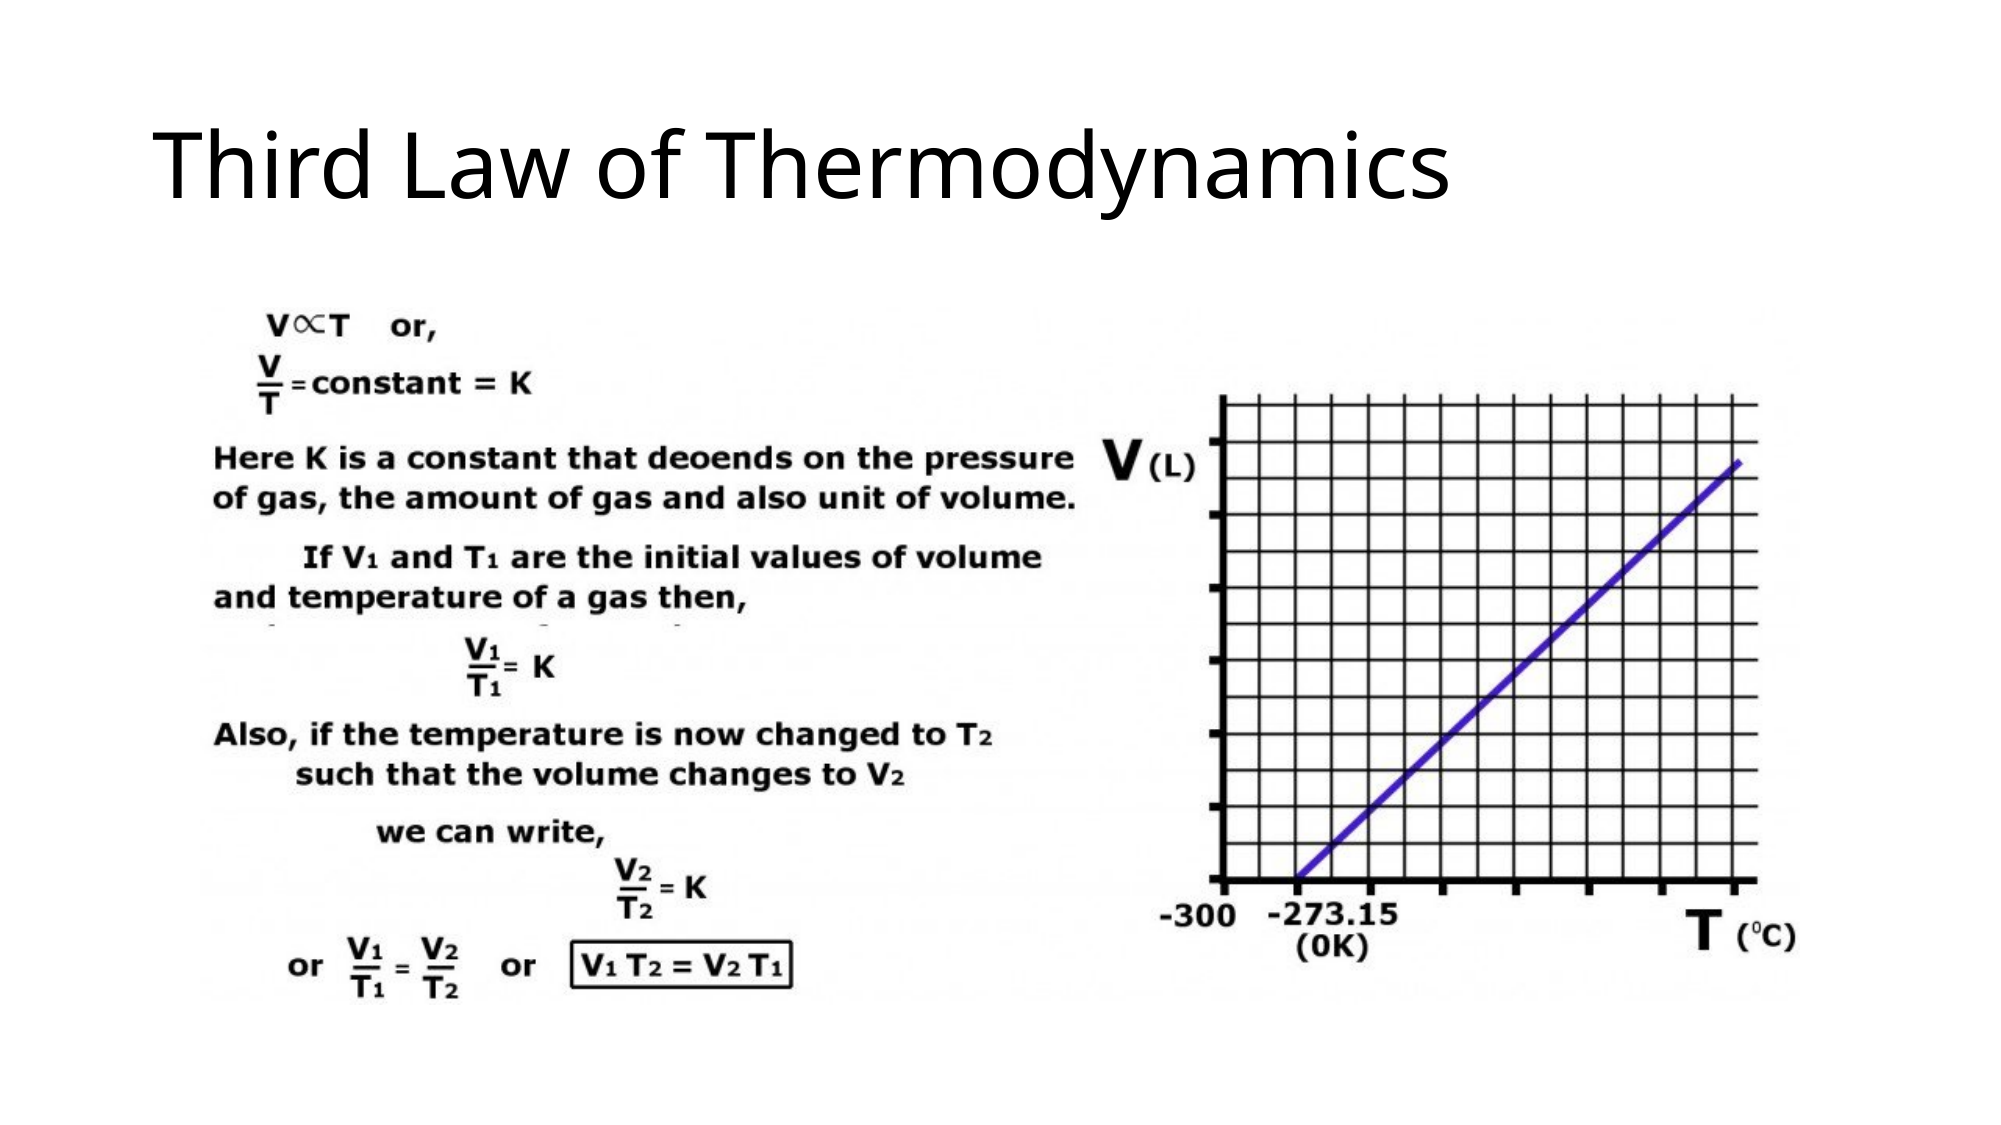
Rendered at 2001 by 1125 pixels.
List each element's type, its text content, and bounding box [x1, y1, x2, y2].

title Third Law of Thermodynamics [137, 59, 1863, 278]
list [199, 307, 1800, 1005]
